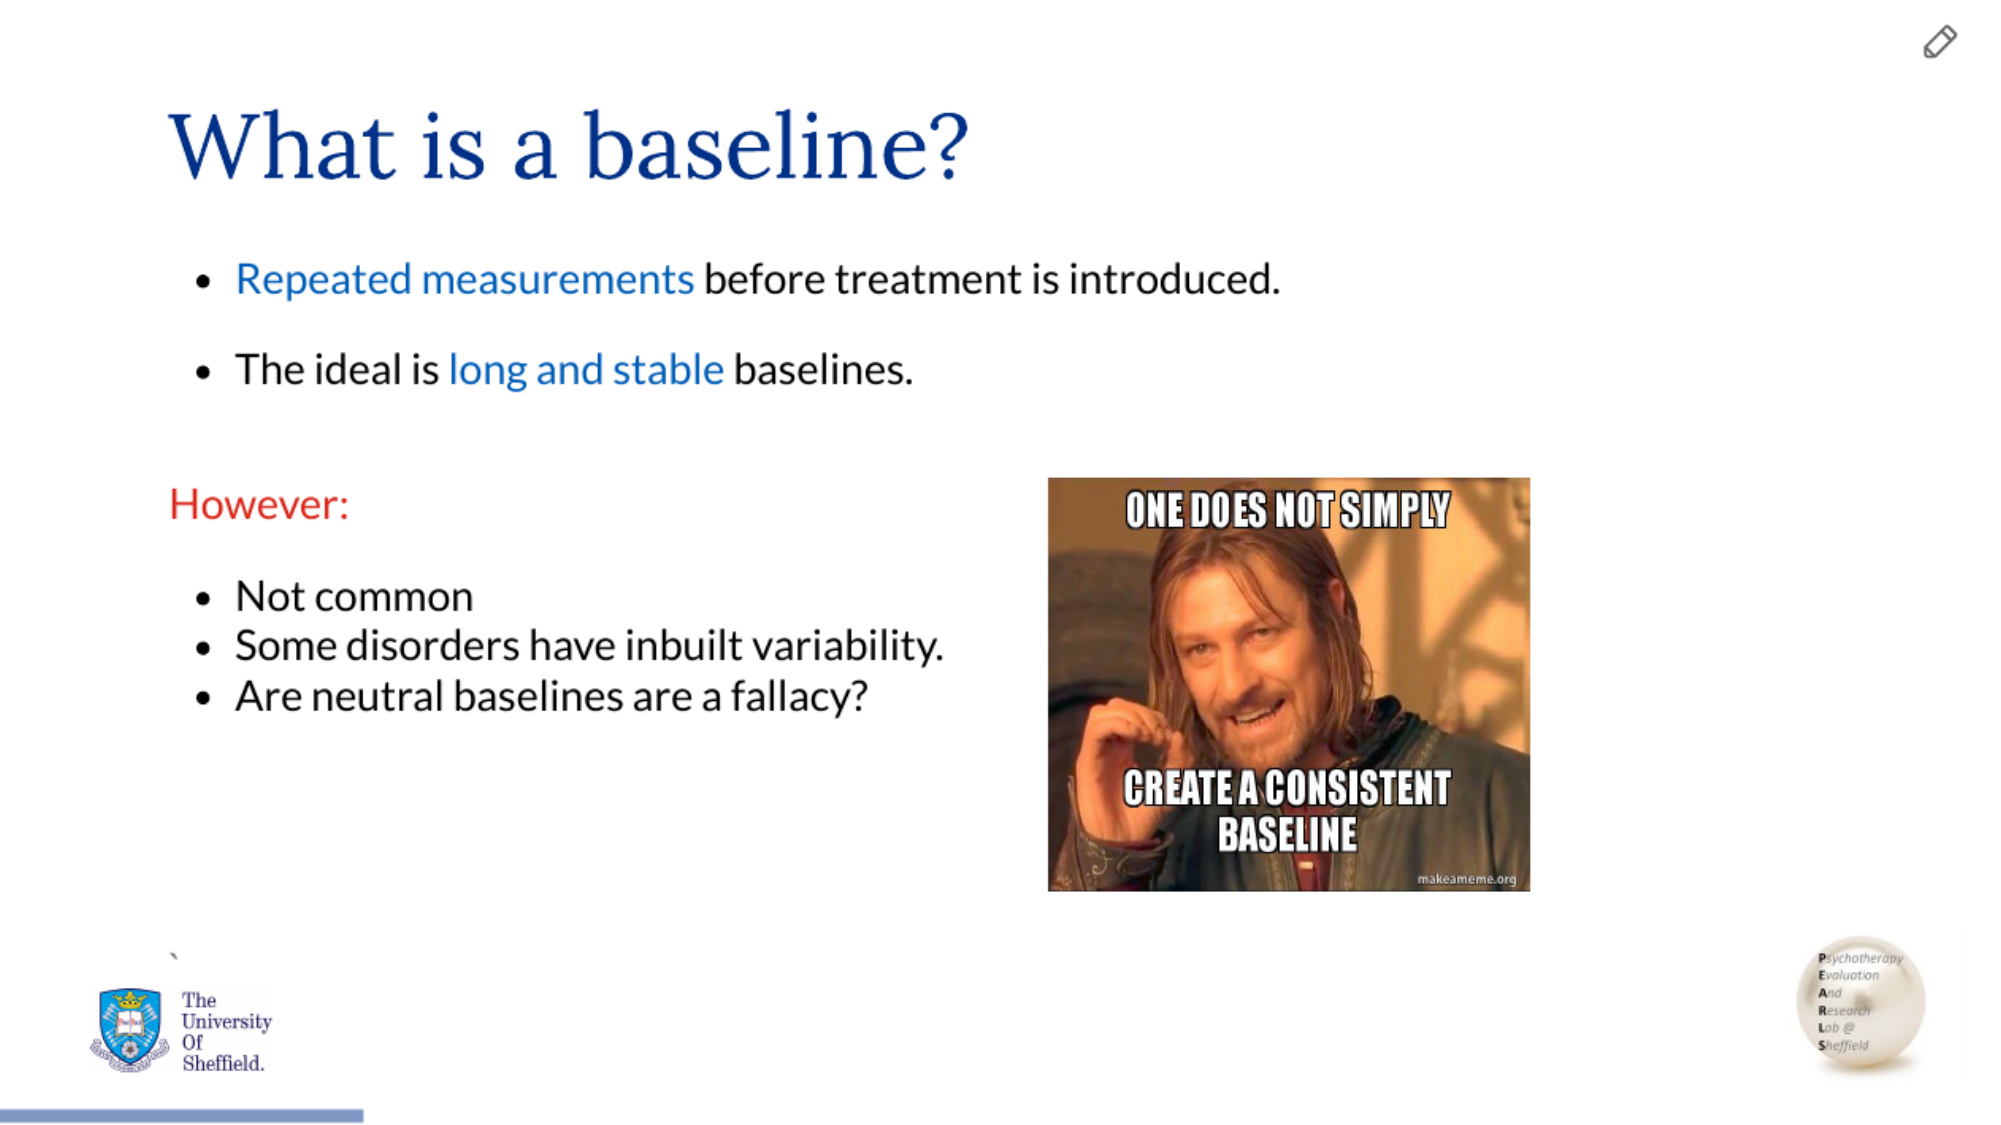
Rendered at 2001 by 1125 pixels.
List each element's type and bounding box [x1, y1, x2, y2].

list [0, 0, 2000, 1125]
